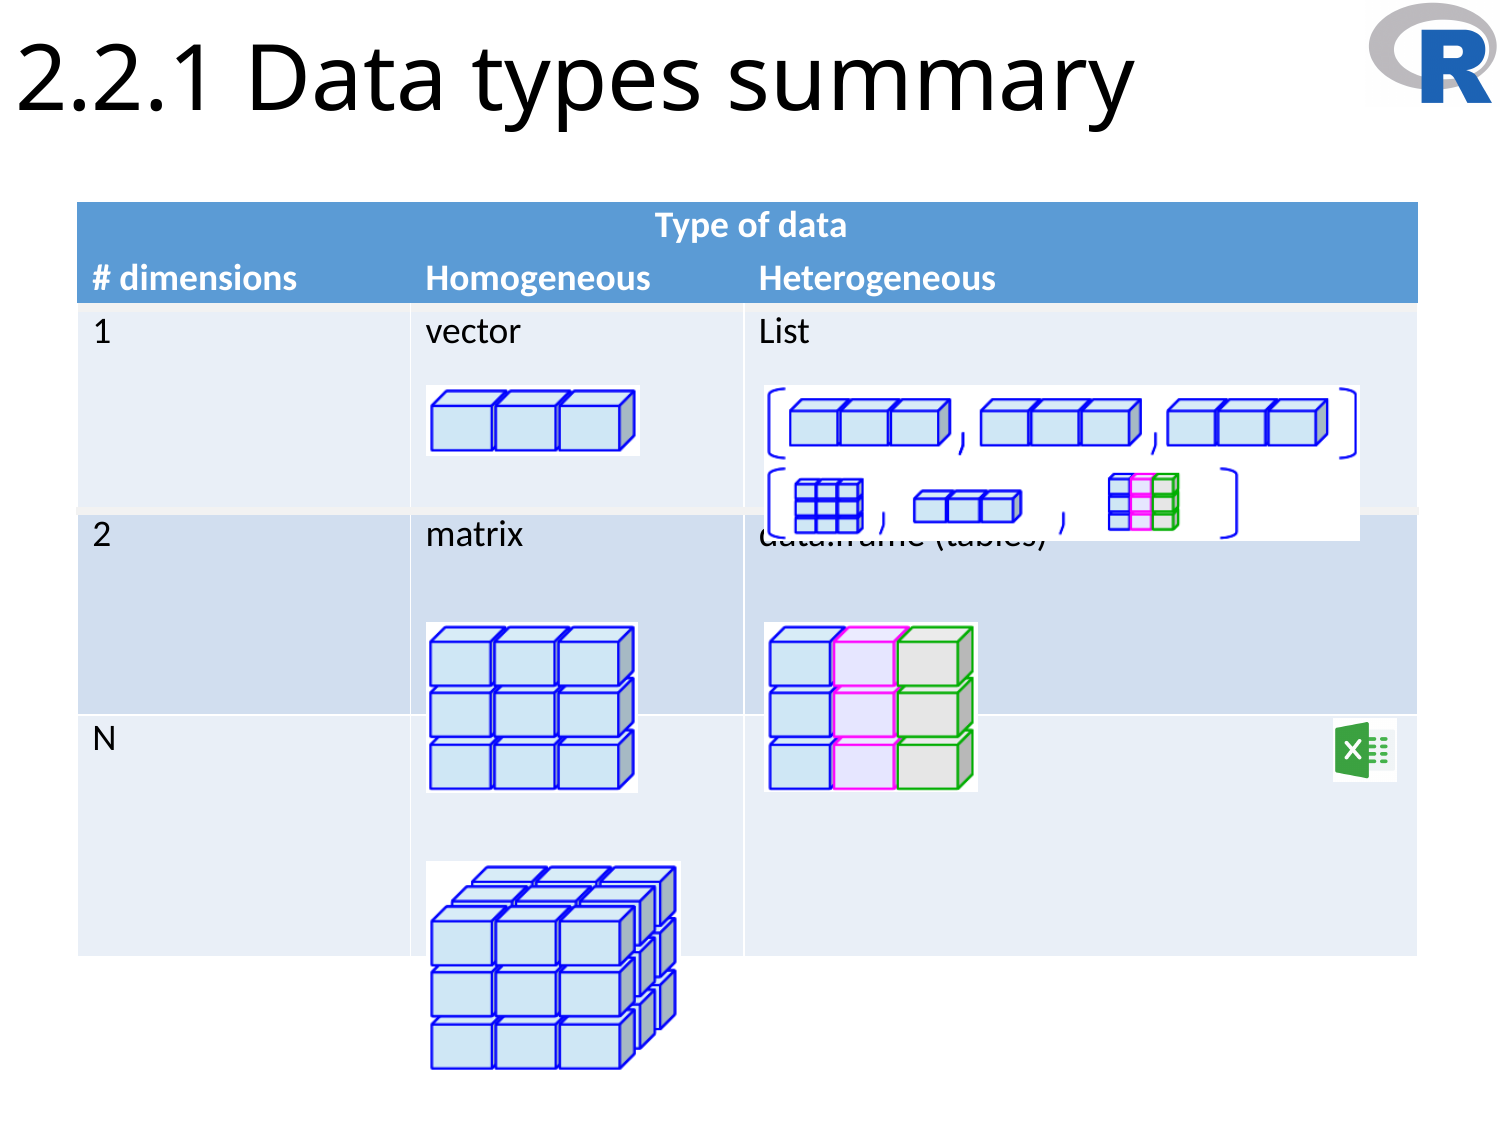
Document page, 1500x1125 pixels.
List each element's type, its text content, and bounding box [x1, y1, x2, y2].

picture [764, 385, 1360, 541]
table_cell N [78, 716, 410, 956]
table_cell [745, 716, 1417, 956]
picture [426, 385, 640, 456]
picture [426, 622, 638, 794]
table_cell array [411, 716, 743, 956]
picture [764, 622, 978, 793]
table_cell Heterogeneous [744, 255, 1418, 303]
table_cell vector [411, 312, 743, 507]
table_header # dimensions [77, 202, 411, 303]
table_header Type of data [411, 202, 1418, 255]
text_box 2.2.1 Data types summary [0, 0, 1500, 153]
table_cell 2 [78, 515, 410, 714]
table_cell matrix [411, 515, 743, 714]
table_cell data.frame (tables) [745, 515, 1417, 714]
table_cell 1 [78, 312, 410, 507]
table_cell Homogeneous [411, 255, 744, 303]
picture [1333, 718, 1397, 782]
table_cell List [745, 312, 1417, 507]
picture [426, 861, 681, 1072]
picture [1365, 0, 1500, 107]
